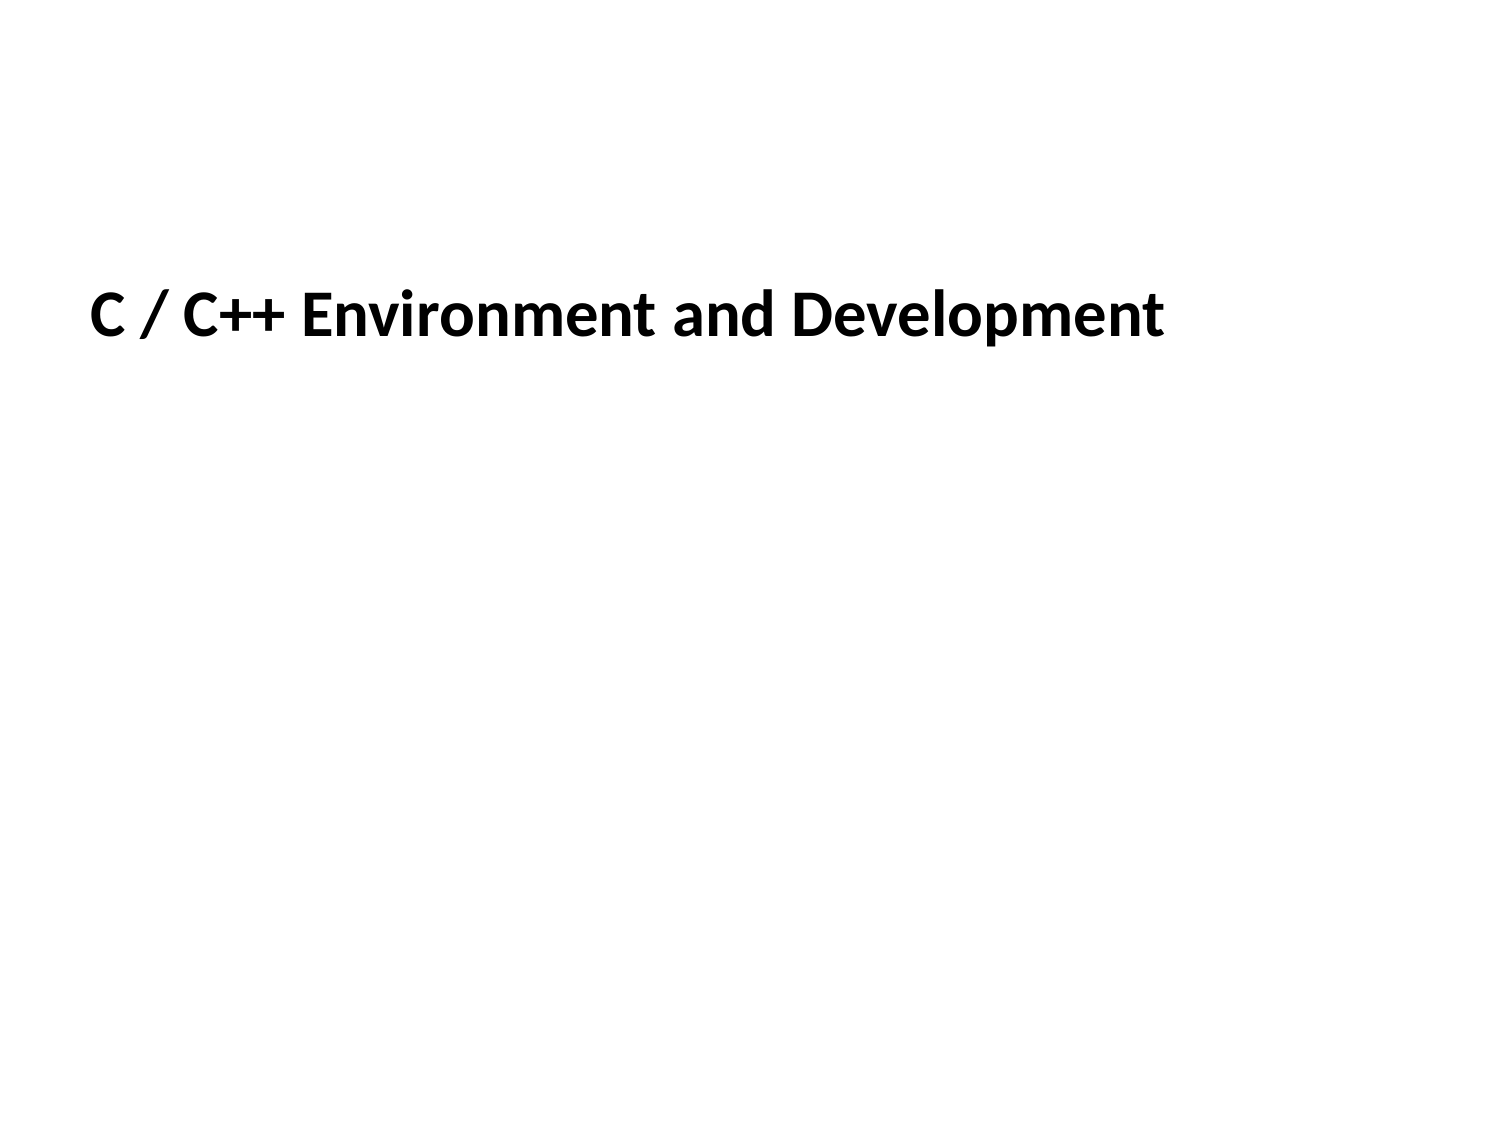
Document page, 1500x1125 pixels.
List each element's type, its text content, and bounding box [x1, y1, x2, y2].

list C / C++ Environment and Development [75, 262, 1425, 1005]
